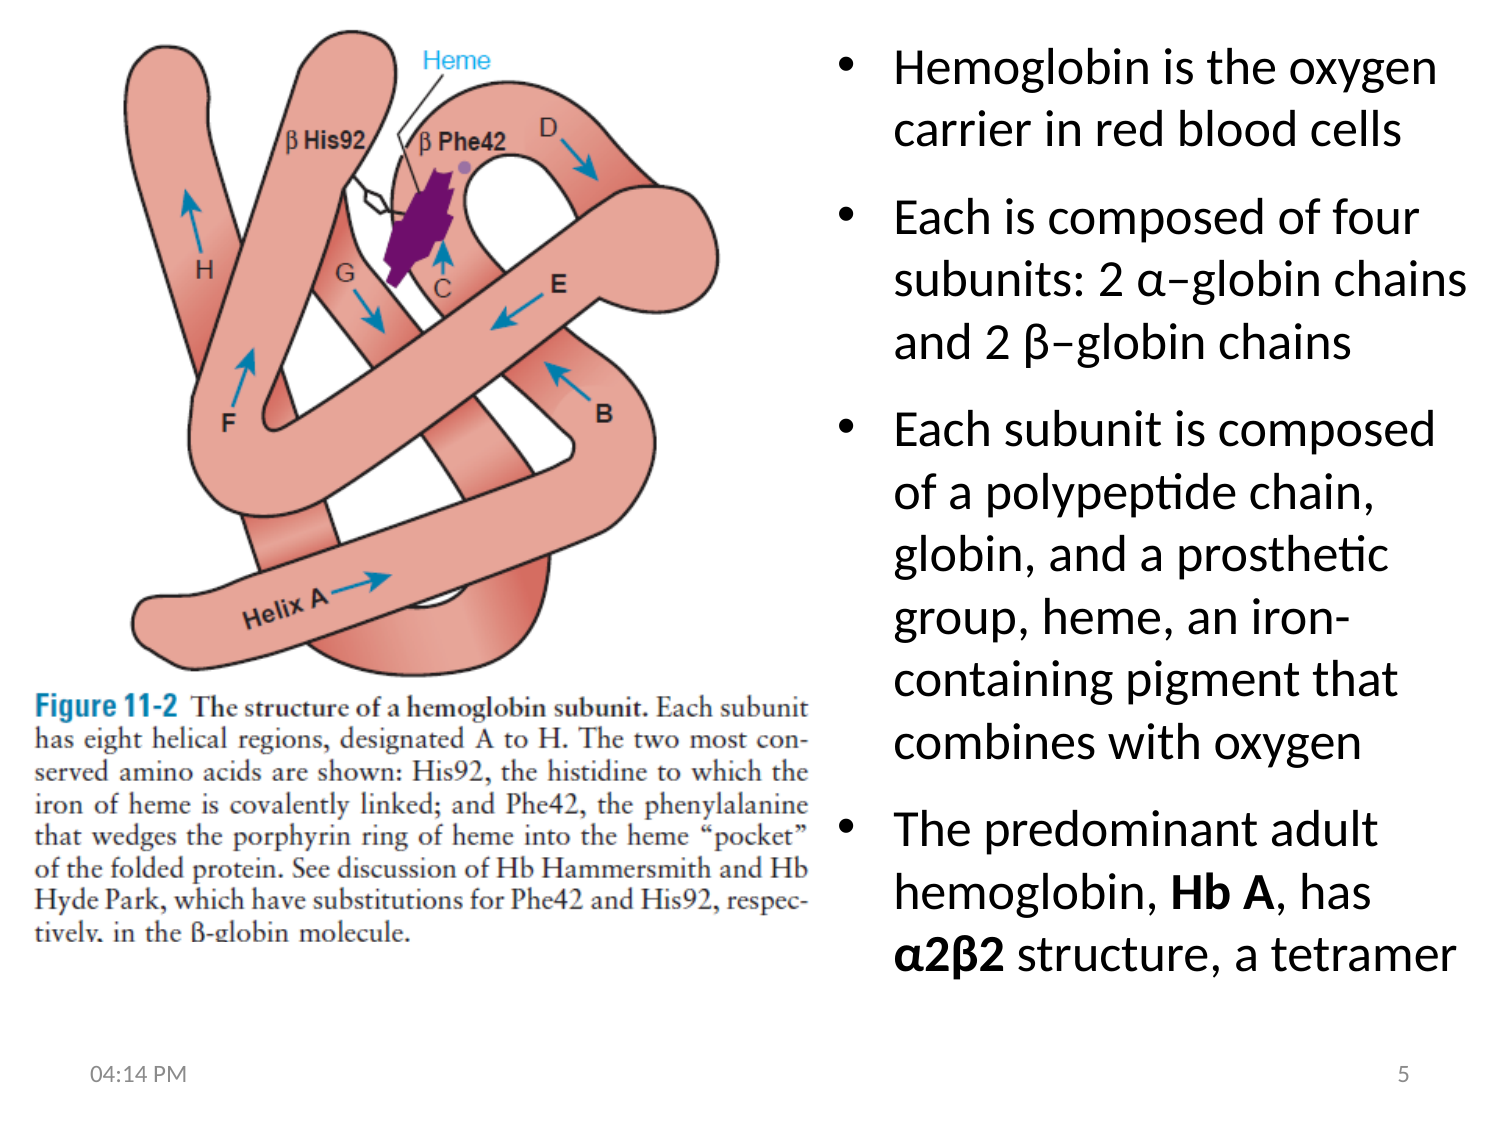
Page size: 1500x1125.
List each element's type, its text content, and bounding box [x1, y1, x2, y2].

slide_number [75, 1042, 425, 1103]
text_box Hemoglobin is the oxygen carrier in red blood cells Each is composed of four subunits: 2 α–globin chains and 2 β–globin chains Each subunit is composed of a polypeptide chain, globin, and a prosthetic group, heme, an iron-containing pigment that combines with oxygen The predominant adult hemoglobin, Hb A, has α2β2 structure, a tetramer [822, 24, 1500, 990]
slide_number 5 [1074, 1042, 1425, 1103]
picture [26, 24, 823, 942]
